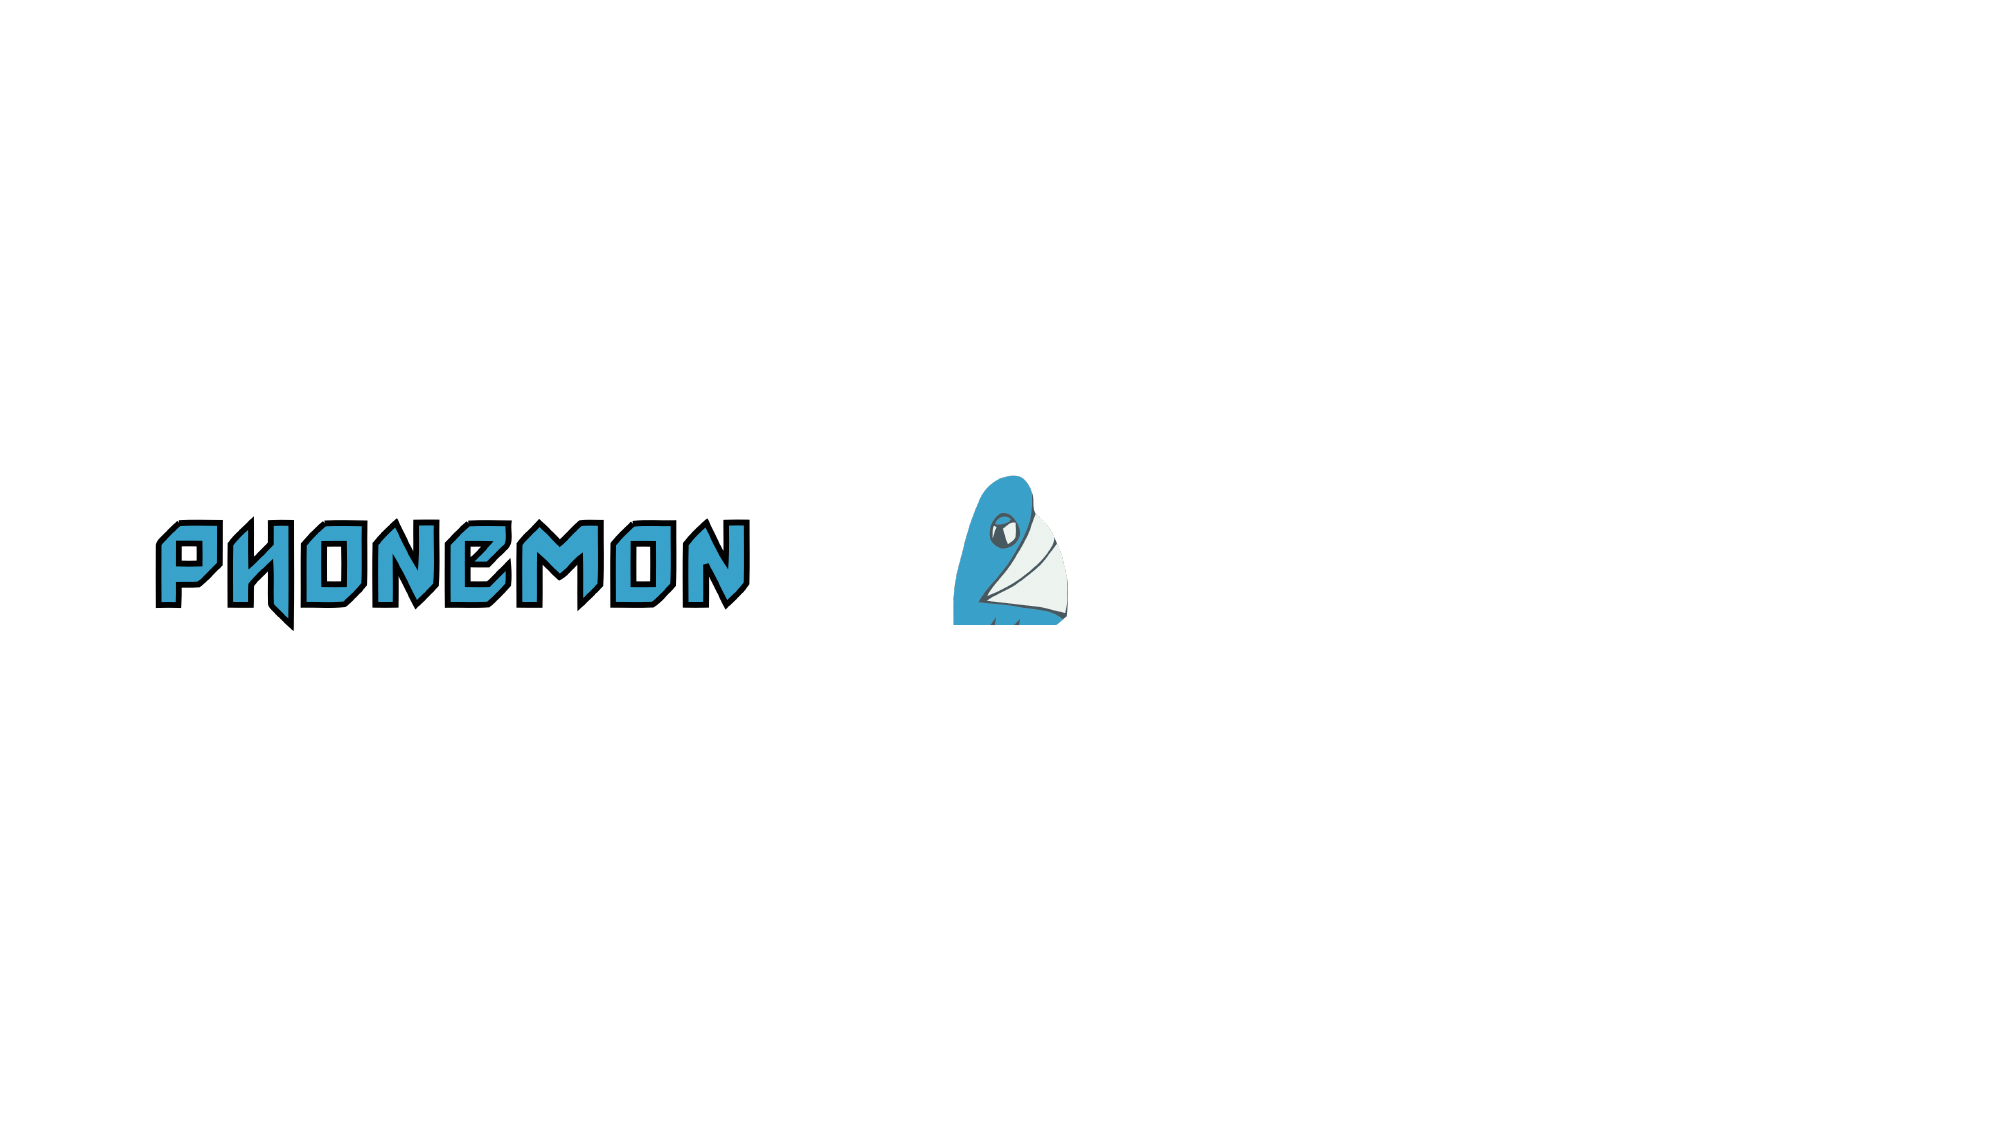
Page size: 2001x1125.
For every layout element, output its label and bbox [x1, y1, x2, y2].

picture [921, 464, 1079, 625]
picture [132, 483, 773, 642]
